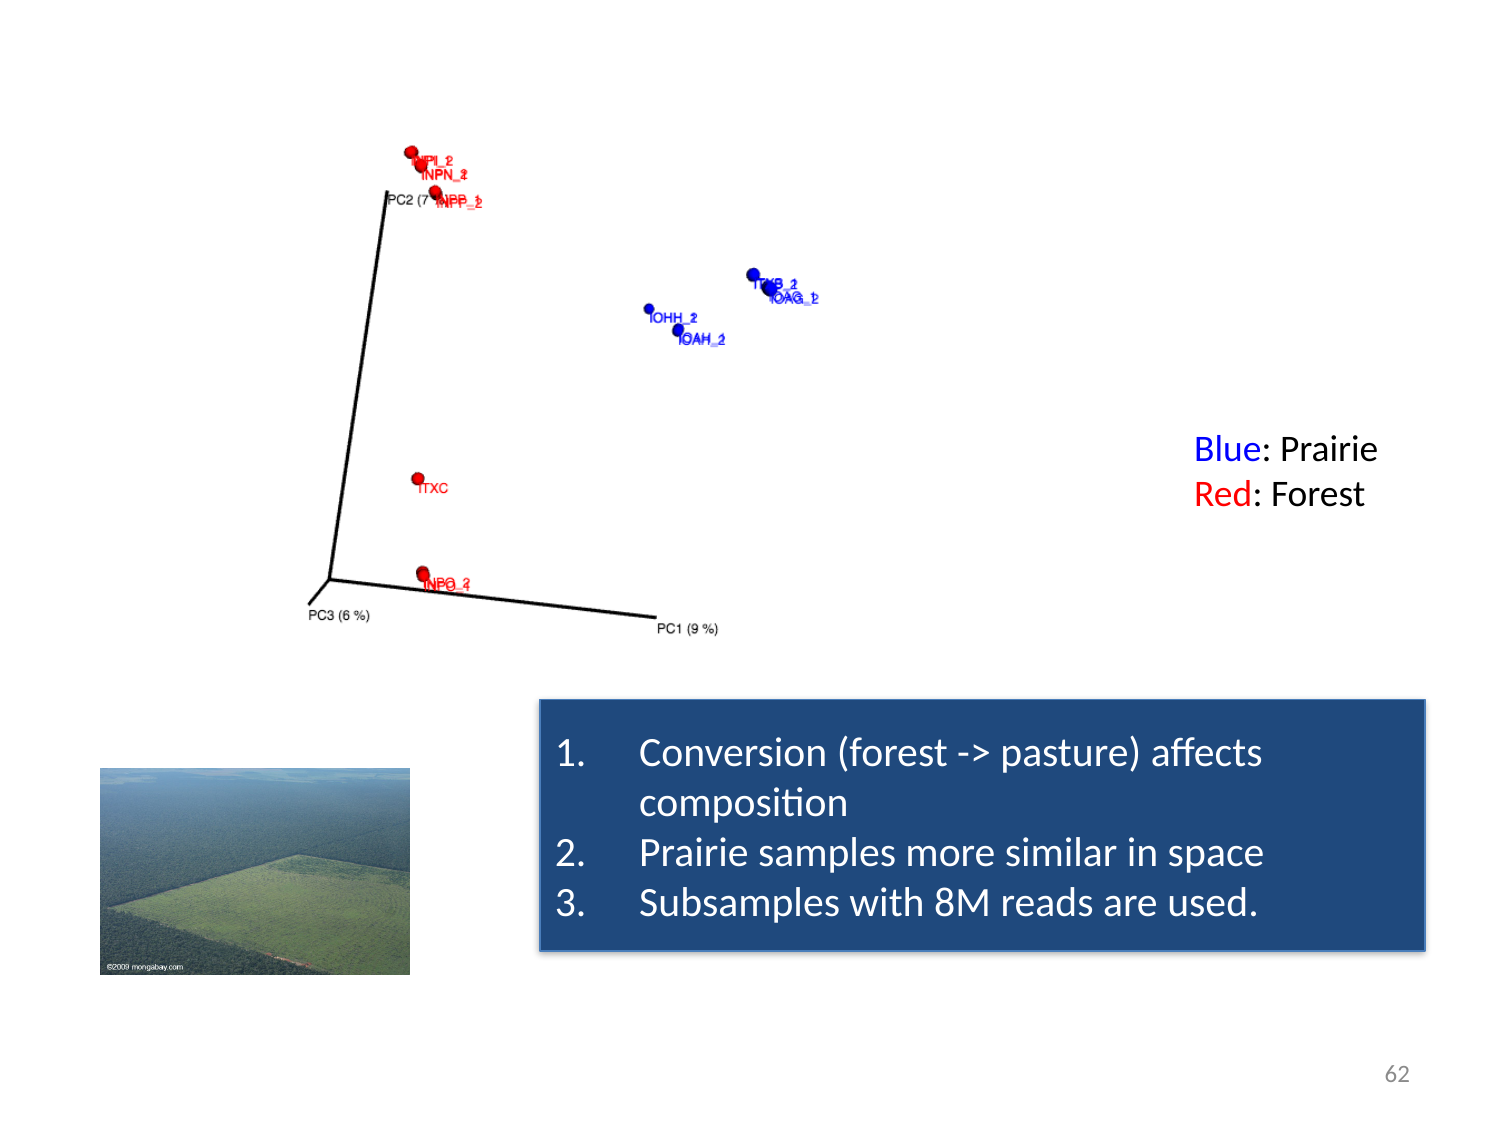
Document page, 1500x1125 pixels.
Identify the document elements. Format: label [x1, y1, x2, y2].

picture [100, 767, 410, 975]
slide_number [1074, 1042, 1425, 1103]
list [0, 70, 1104, 678]
text_box [539, 699, 1426, 952]
text_box [1179, 416, 1394, 522]
